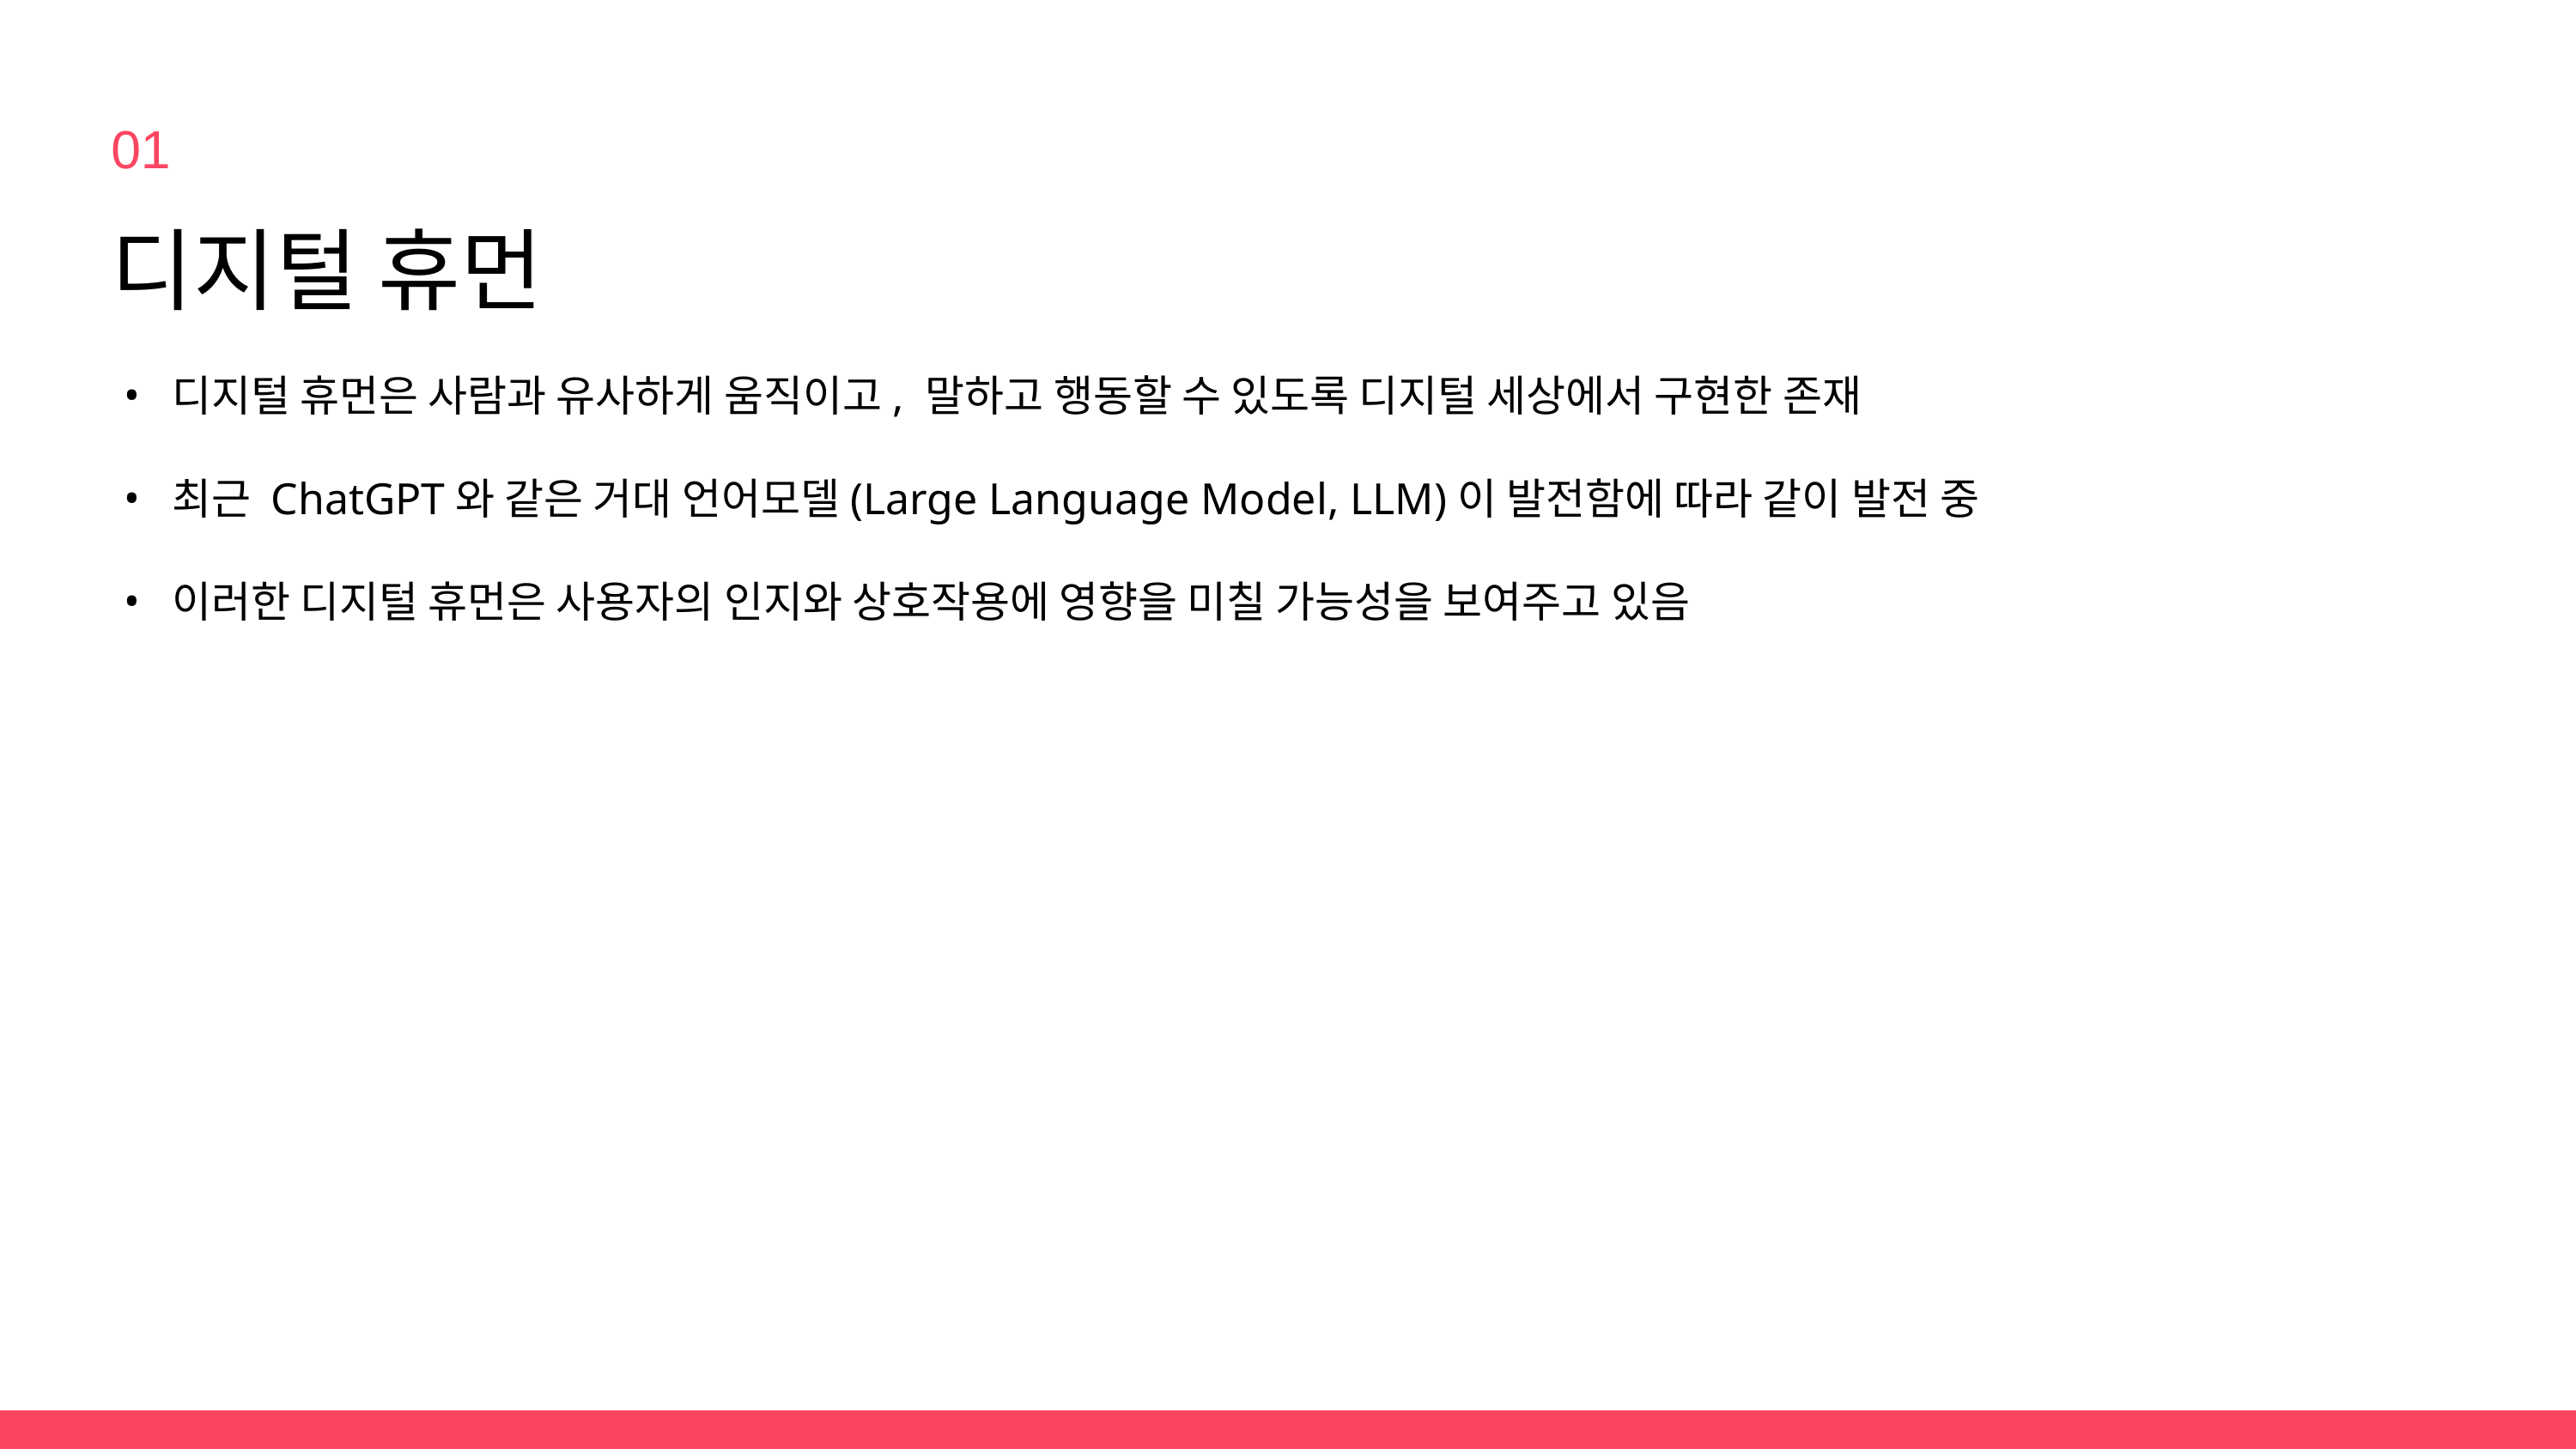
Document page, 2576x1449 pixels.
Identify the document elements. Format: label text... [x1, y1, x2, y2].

text_box 01 [111, 89, 215, 180]
text_box 디지털 휴먼은 사람과 유사하게 움직이고, 말하고 행동할 수 있도록 디지털 세상에서 구현한 존재 최근 ChatGPT와 같은 거대 언어모델(Large Language Model, LLM)이 발전함에 따라 같이 발전 중 이러한 디지털 휴먼은 사용자의 인지와 상호작용에 영향을 미칠 가능성을 보여주고 있음 [111, 362, 2169, 737]
text_box 디지털 휴먼 [111, 171, 598, 322]
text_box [0, 1390, 2576, 1449]
